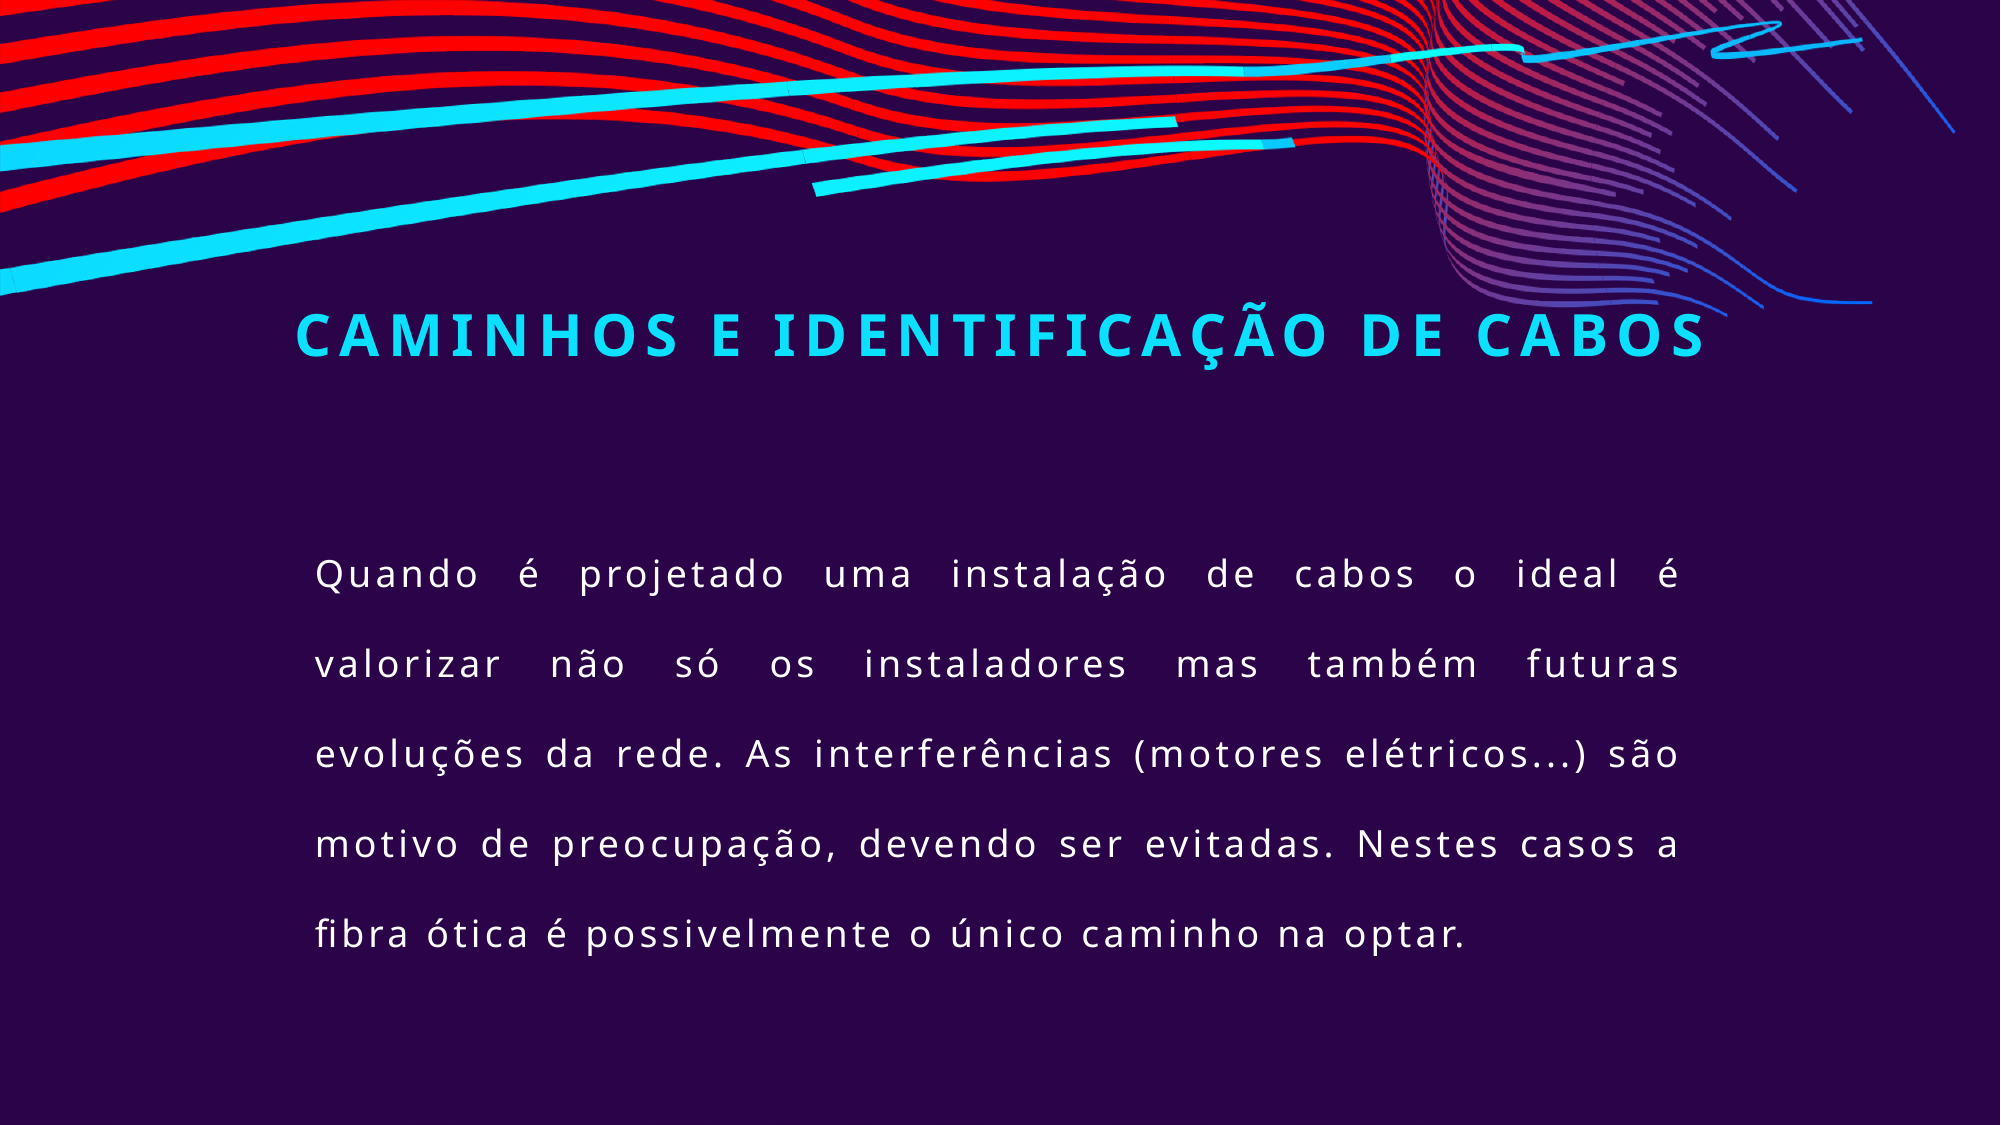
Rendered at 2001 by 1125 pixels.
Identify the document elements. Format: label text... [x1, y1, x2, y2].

picture [0, 0, 2000, 299]
picture [0, 395, 2000, 1125]
list Quando é projetado uma instalação de cabos o ideal é valorizar não só os instaladores mas também futuras evoluções da rede. As interferências (motores elétricos...) são motivo de preocupação, devendo ser evitadas. Nestes casos a fibra ótica é possivelmente o único caminho na optar. [300, 497, 1700, 788]
title Caminhos e identificação de cabos [0, 299, 2000, 395]
